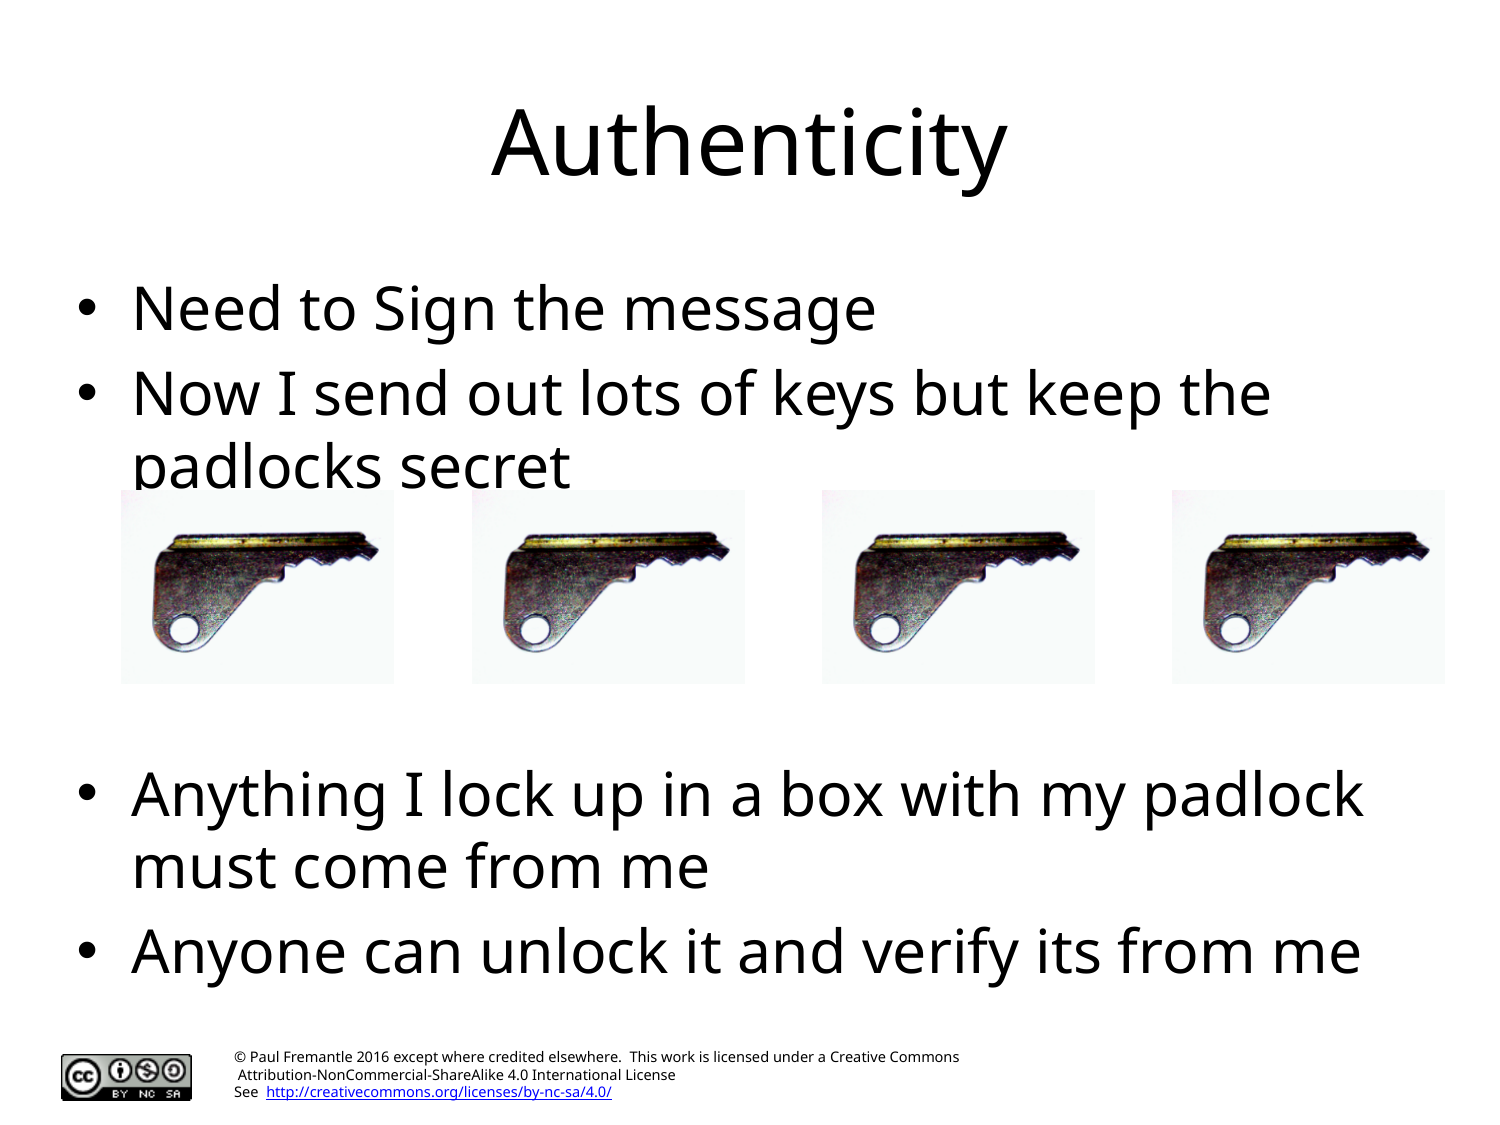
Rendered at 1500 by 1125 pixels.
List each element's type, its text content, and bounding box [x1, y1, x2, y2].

picture [471, 490, 745, 684]
title Authenticity [75, 45, 1425, 233]
list Need to Sign the message Now I send out lots of keys but keep the padlocks secret Anything I lock up in a box with my padlock must come from me Anyone can unlock it and verify its from me [61, 262, 1412, 1005]
picture [1172, 490, 1445, 684]
picture [121, 490, 395, 684]
picture [821, 490, 1095, 684]
picture [61, 1054, 192, 1101]
